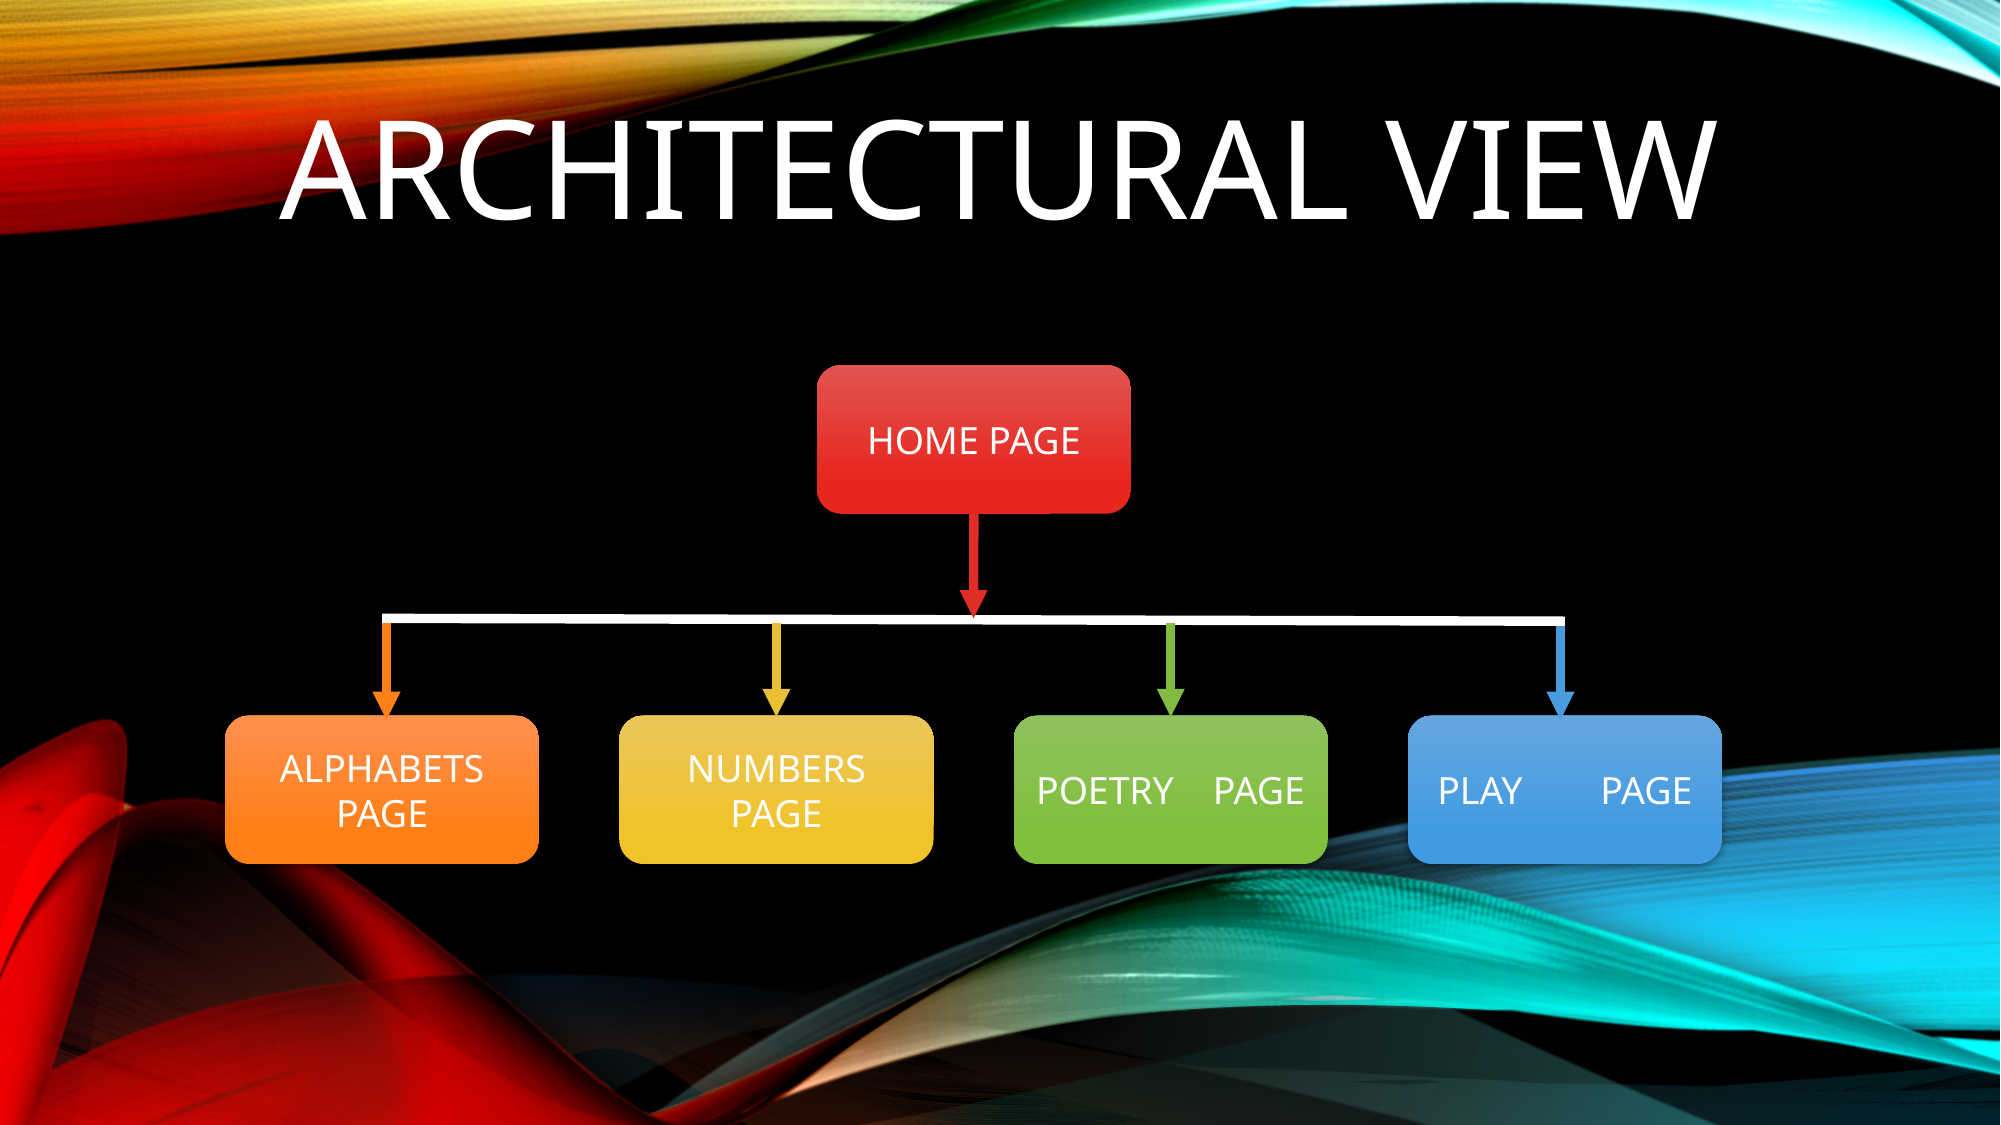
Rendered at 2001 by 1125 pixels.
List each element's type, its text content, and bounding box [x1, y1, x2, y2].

text_box POETRY PAGE [1013, 715, 1328, 865]
picture [0, 0, 2000, 237]
text_box NUMBERS PAGE [619, 715, 934, 865]
title Architectural view [225, 80, 1775, 258]
text_box HOME PAGE [816, 365, 1132, 514]
picture [0, 717, 2000, 1125]
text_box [381, 618, 1566, 622]
text_box PLAY PAGE [1407, 715, 1723, 865]
text_box ALPHABETS PAGE [224, 715, 540, 865]
